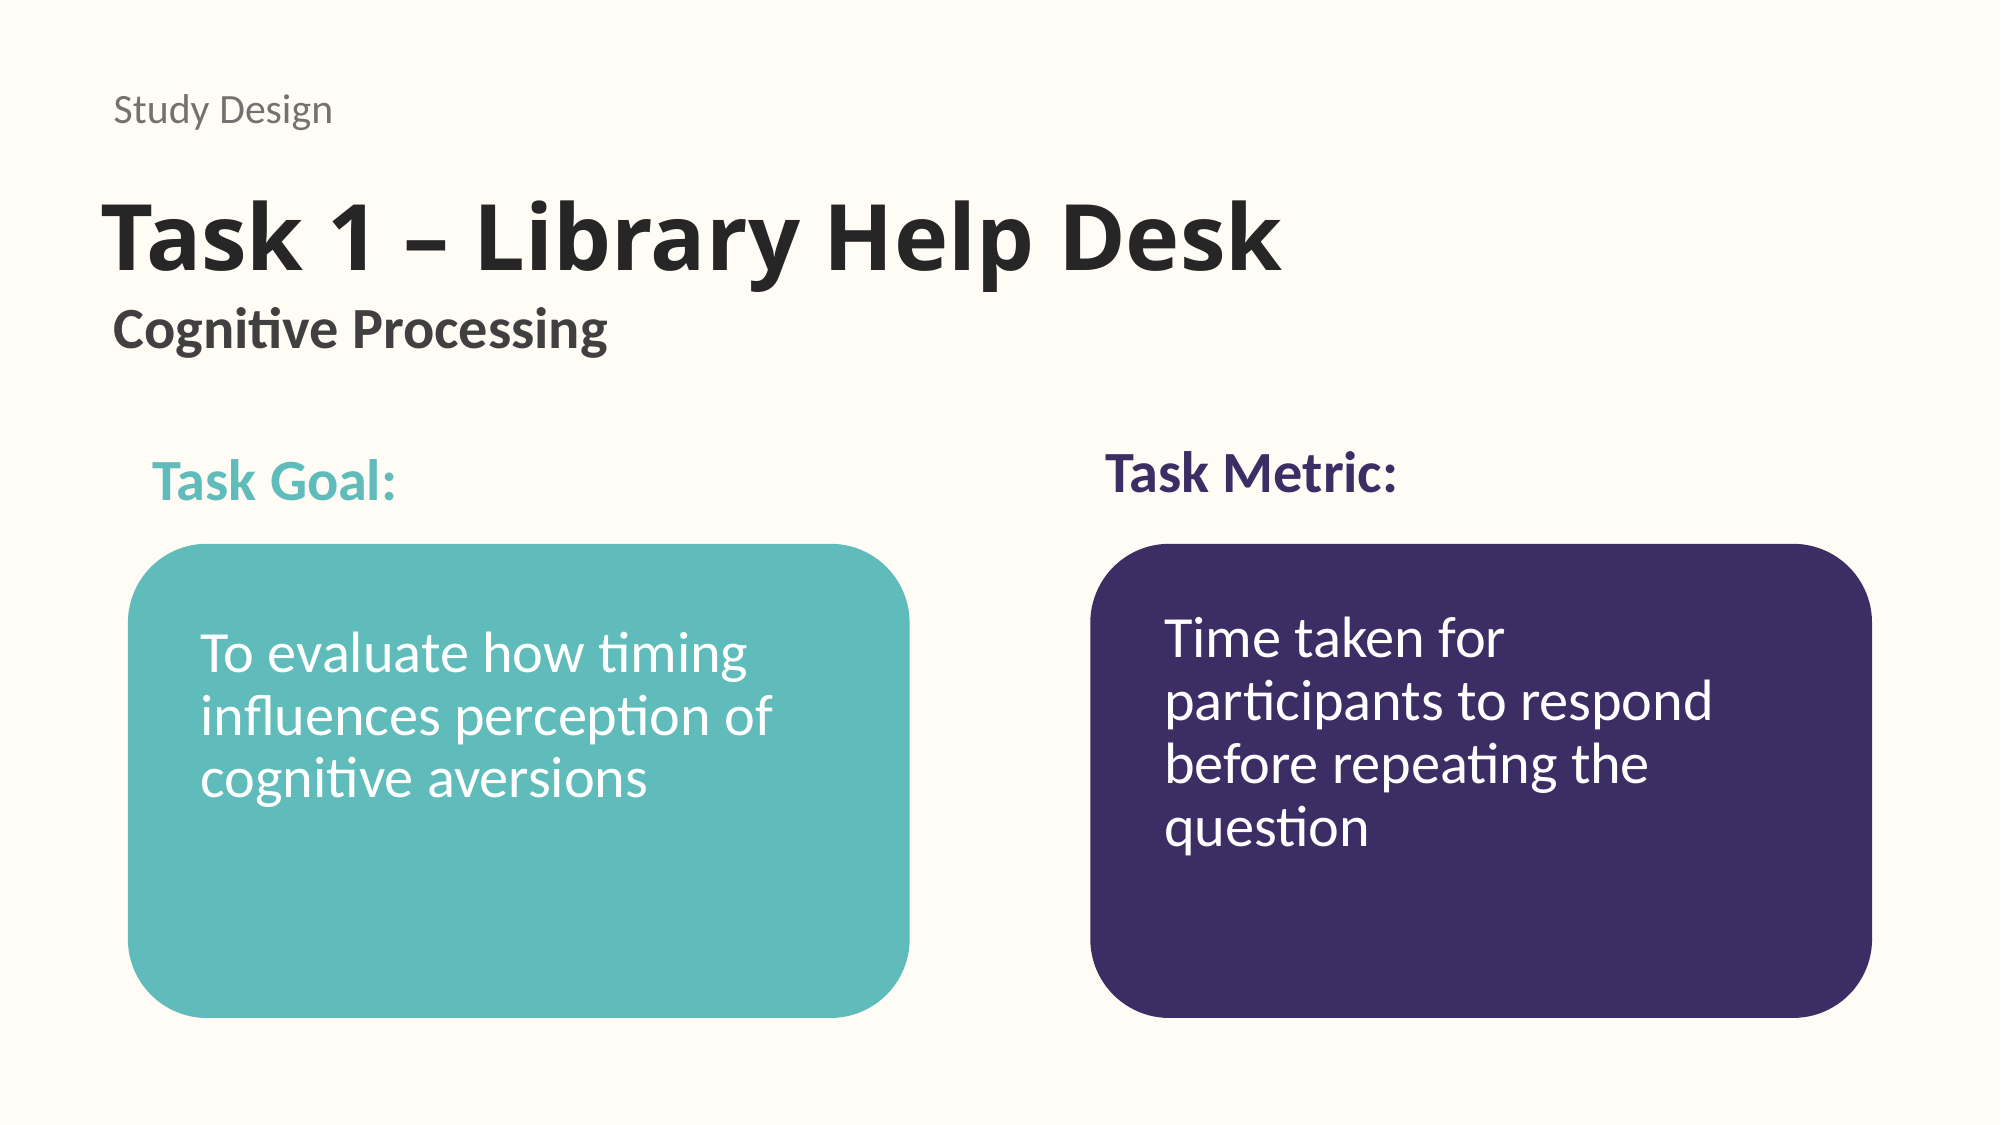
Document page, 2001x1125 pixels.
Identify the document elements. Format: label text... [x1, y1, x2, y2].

text_box Task Goal: [137, 443, 1000, 532]
text_box Cognitive Processing [98, 290, 962, 379]
title Task 1 – Library Help Desk [85, 132, 1673, 350]
text_box To evaluate how timing influences perception of cognitive aversions [185, 614, 852, 878]
text_box Time taken for participants to respond before repeating the question [1149, 599, 1815, 949]
text_box [126, 795, 911, 1020]
list Study Design [98, 79, 962, 185]
text_box [1089, 542, 1874, 1020]
text_box Task Metric: [1090, 434, 1953, 524]
text_box [98, 531, 1219, 795]
